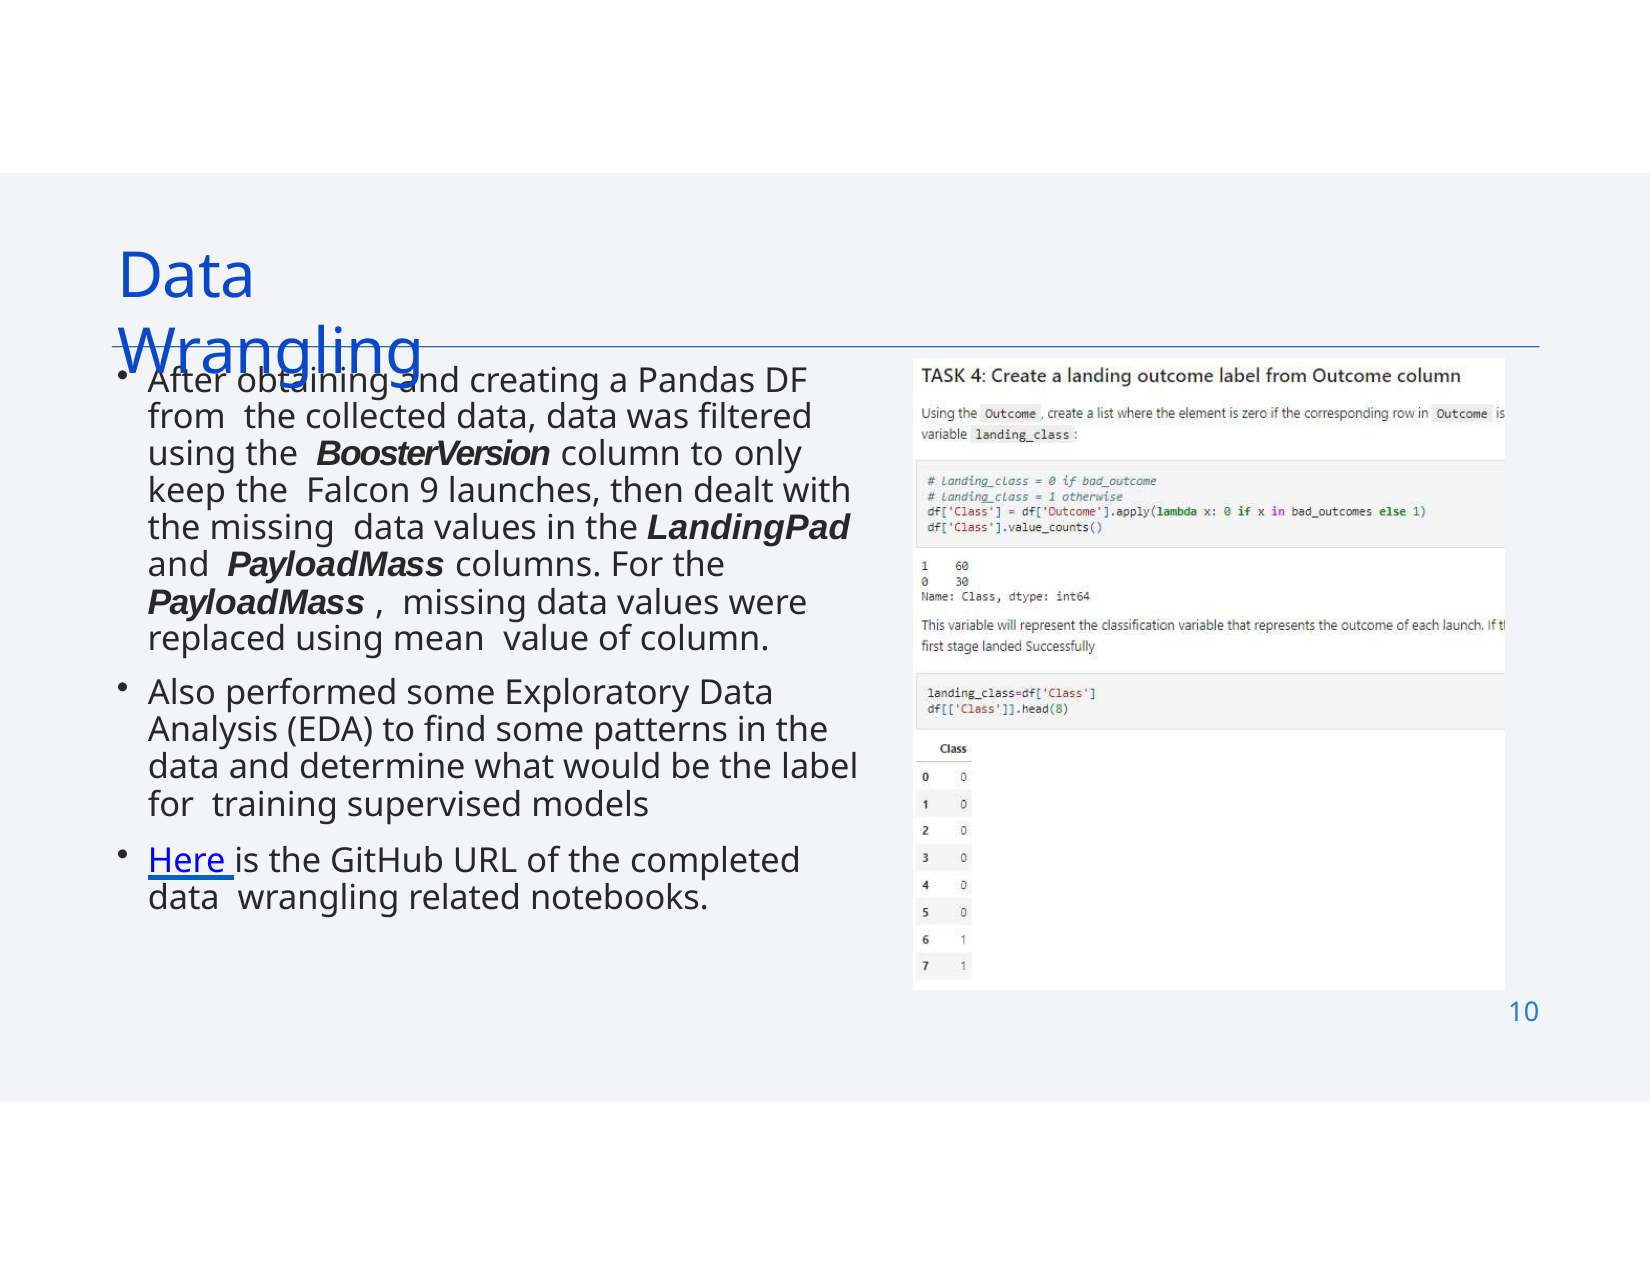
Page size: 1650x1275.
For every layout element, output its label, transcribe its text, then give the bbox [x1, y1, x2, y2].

text_box After obtaining and creating a Pandas DF from the collected data, data was filtered using the BoosterVersion column to only keep the Falcon 9 launches, then dealt with the missing data values in the LandingPad and PayloadMass columns. For the PayloadMass , missing data values were replaced using mean value of column. Also performed some Exploratory Data Analysis (EDA) to find some patterns in the data and determine what would be the label for training supervised models Here is the GitHub URL of the completed data wrangling related notebooks. [114, 356, 861, 917]
picture [0, 173, 1650, 1102]
slide_number 10 [1501, 998, 1545, 1275]
title Data Wrangling [114, 231, 556, 447]
